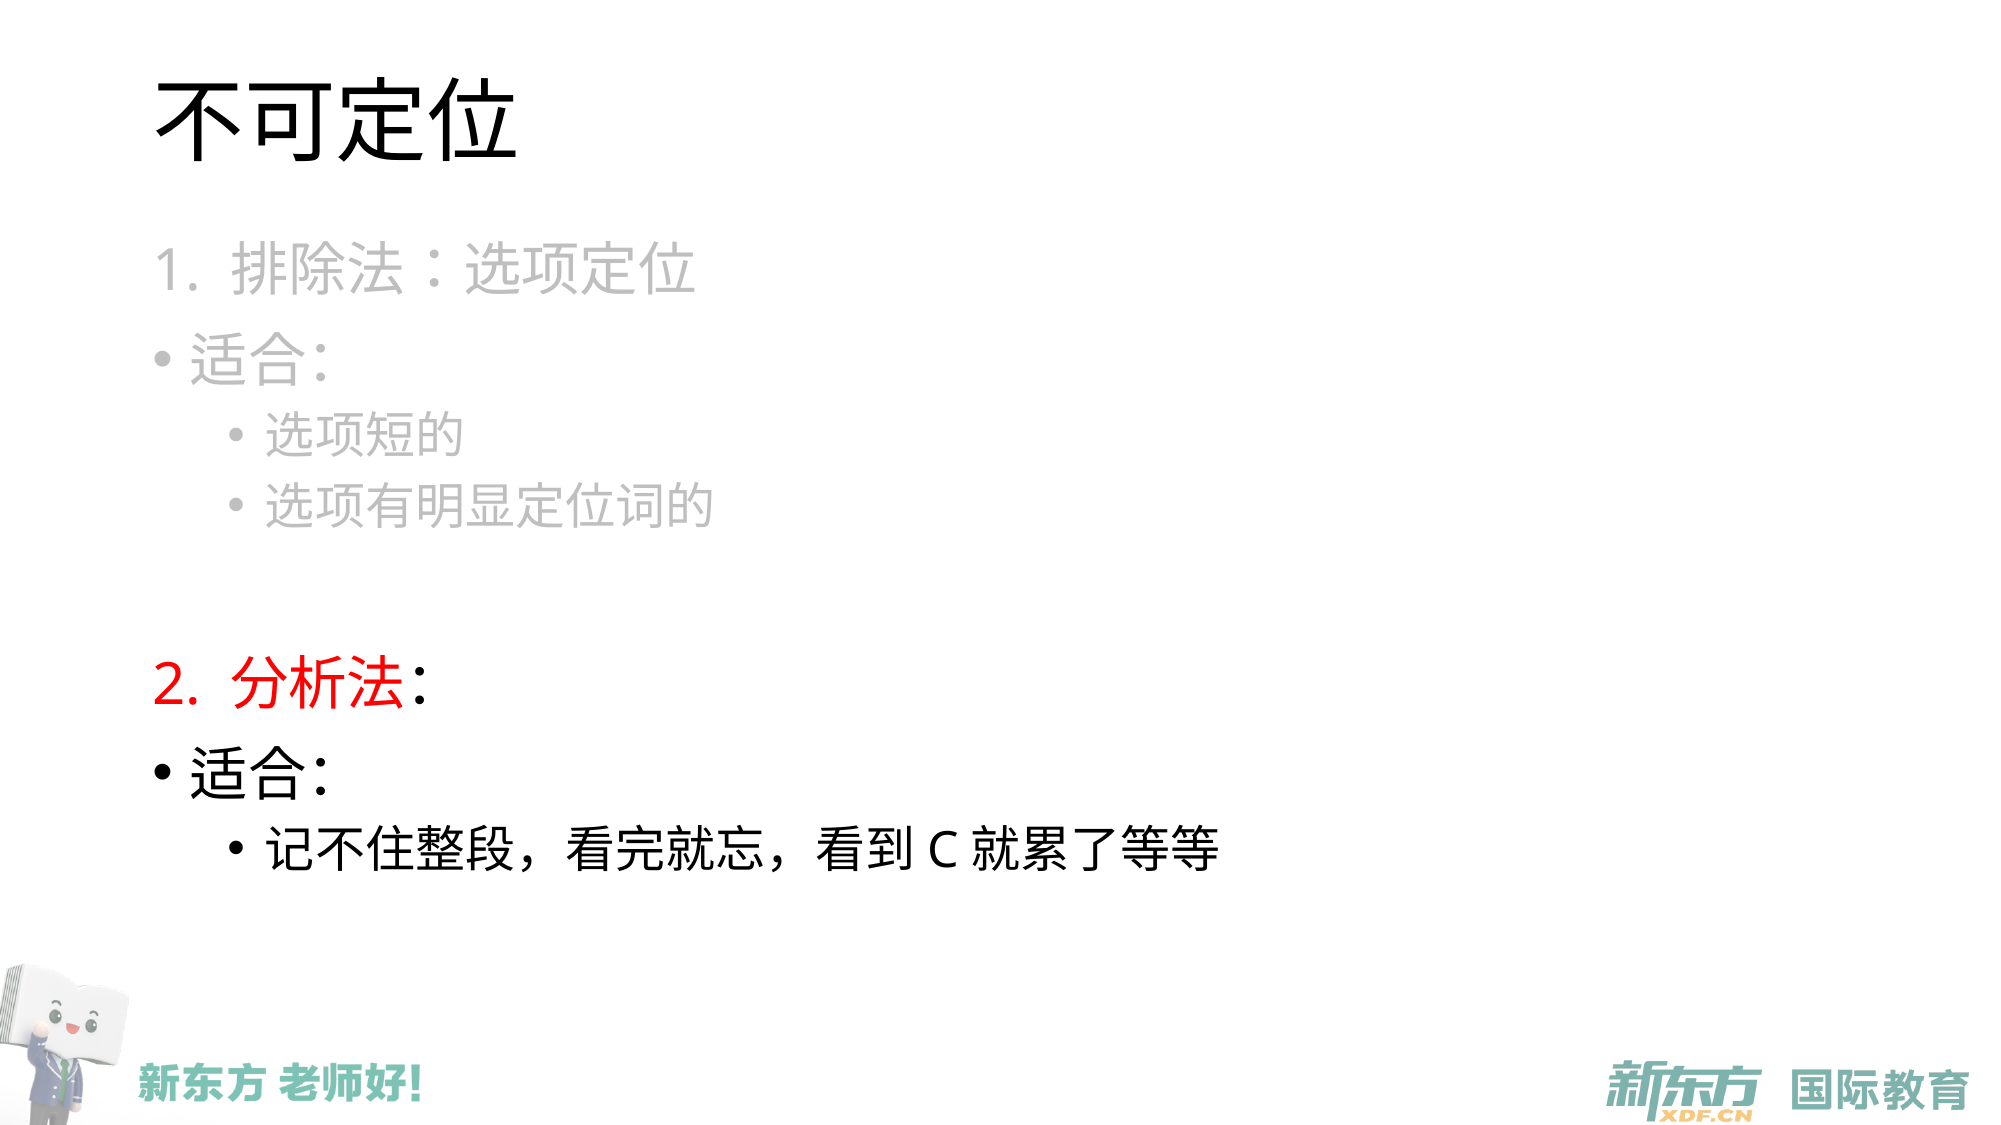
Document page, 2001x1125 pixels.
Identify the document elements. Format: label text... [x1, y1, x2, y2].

table_cell 20 [1572, 1036, 2000, 1125]
table_cell 20 [138, 1062, 420, 1102]
list 1. 排除法：选项定位 适合： 选项短的 选项有明显定位词的 2. 分析法： 适合： 记不住整段，看完就忘，看到C就累了等等 [137, 224, 1863, 1014]
title 不可定位 [137, 59, 1863, 190]
